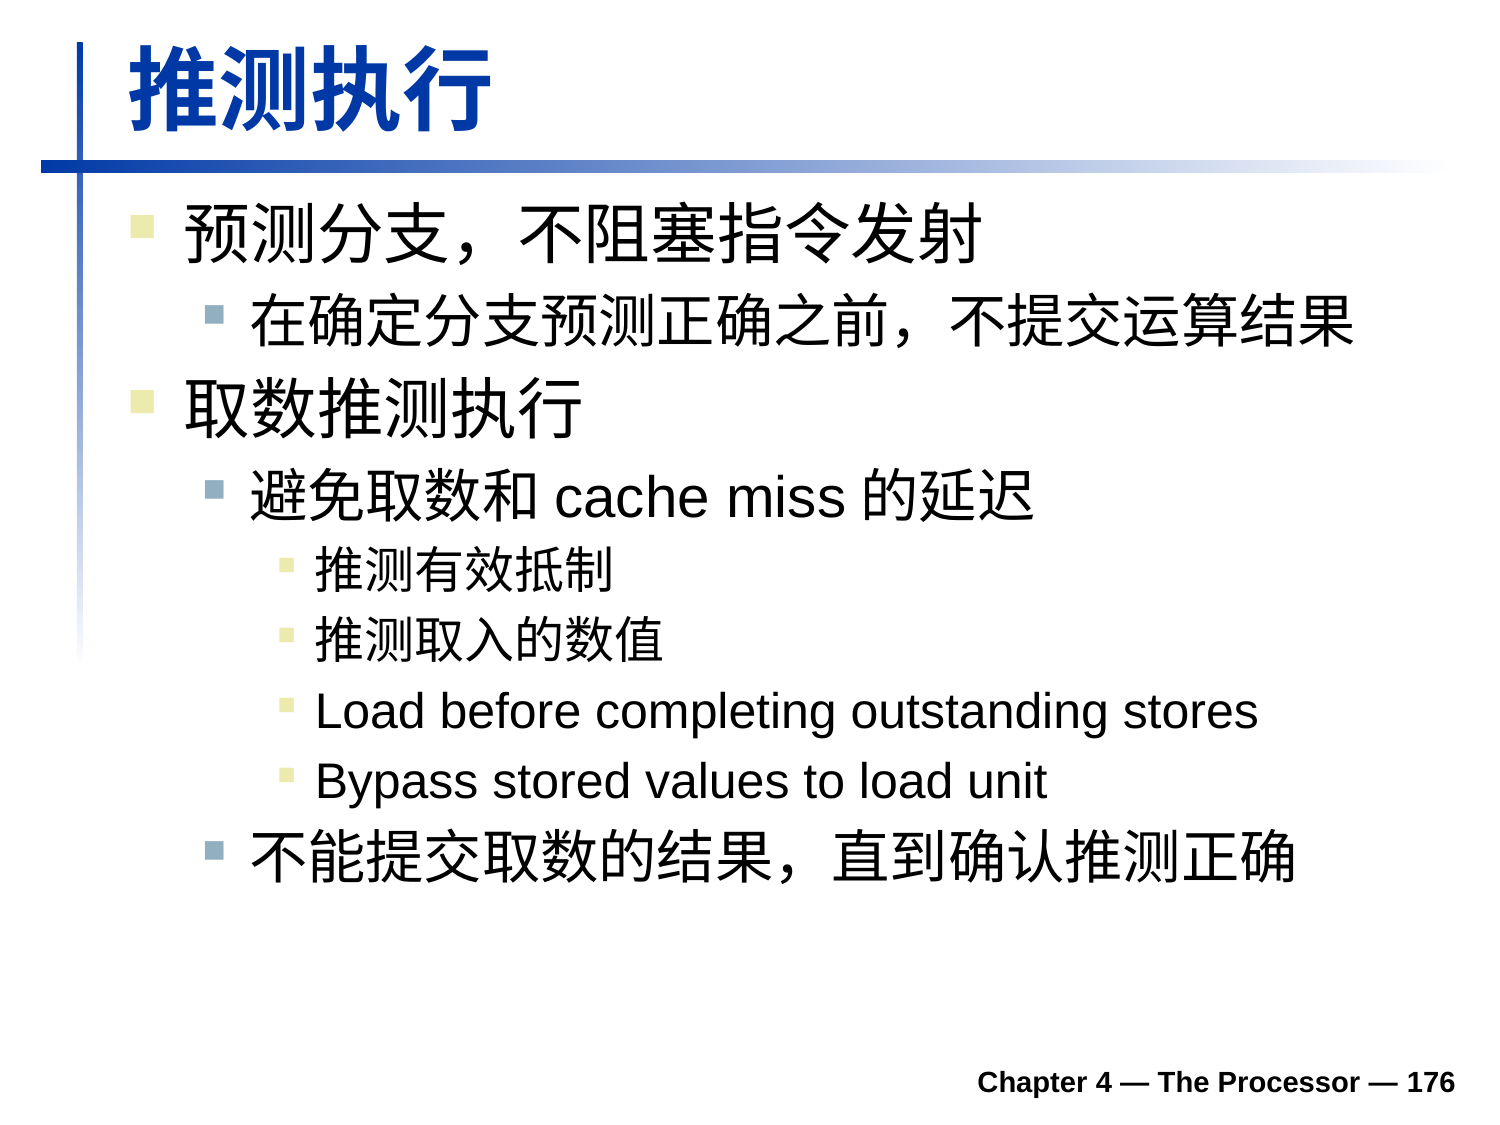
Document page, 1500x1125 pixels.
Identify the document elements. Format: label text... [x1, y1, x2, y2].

footer Chapter 4 — The Processor — 176 [277, 1046, 1471, 1106]
table_cell 3 [722, 161, 726, 173]
title 推测执行 [112, 23, 1468, 149]
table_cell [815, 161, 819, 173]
list 预测分支，不阻塞指令发射 在确定分支预测正确之前，不提交运算结果 取数推测执行 避免取数和cache miss的延迟 推测有效抵制 推测取入的数值 Load before completing outstanding stores Bypass stored values to load unit 不能提交取数的结果，直到确认推测正确 [112, 184, 1469, 1024]
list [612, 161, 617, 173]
table_cell 3 [700, 161, 706, 173]
table_cell Yes [667, 161, 672, 173]
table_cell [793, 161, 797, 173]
